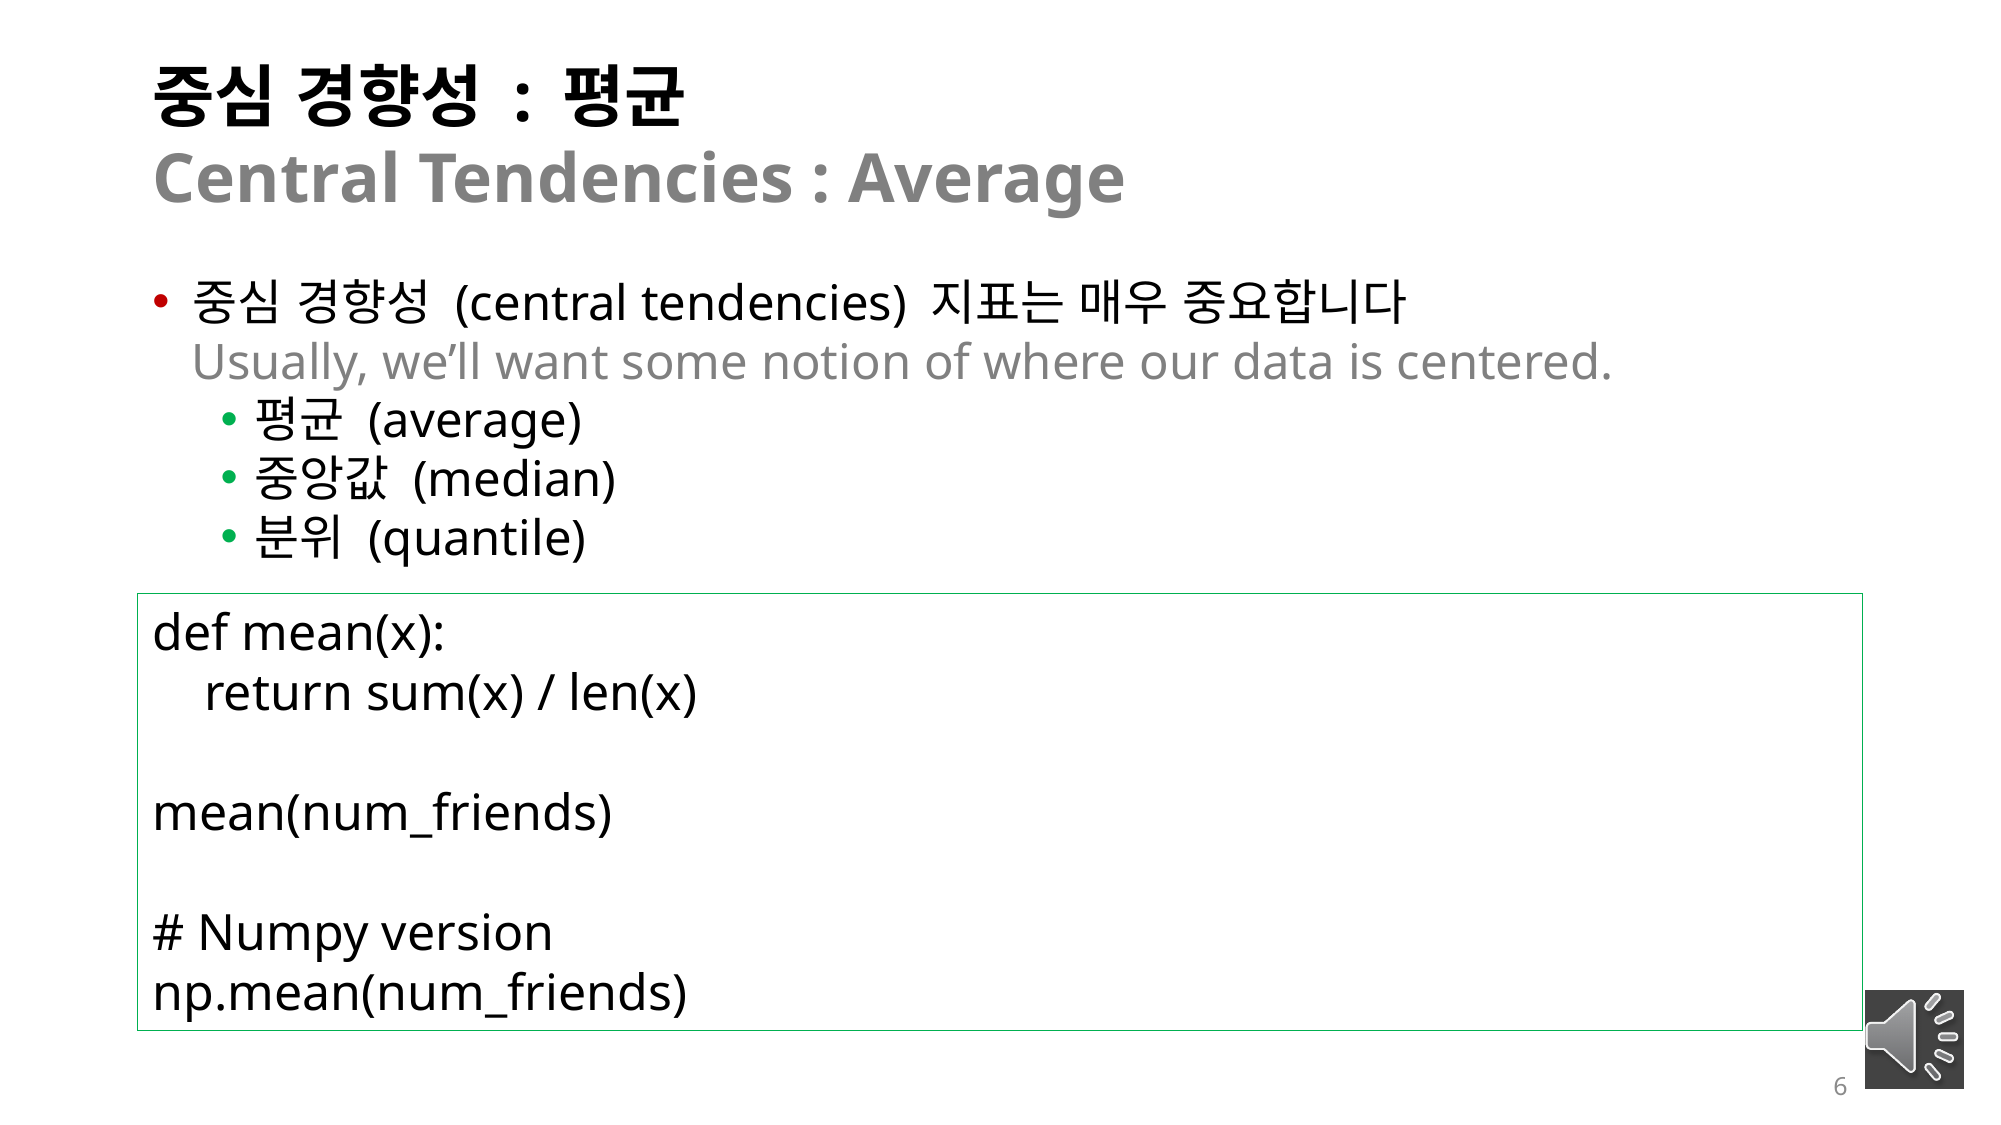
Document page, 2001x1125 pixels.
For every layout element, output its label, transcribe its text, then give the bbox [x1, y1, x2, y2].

title 중심 경향성 : 평균 Central Tendencies : Average [137, 45, 1863, 225]
list 중심 경향성 (central tendencies) 지표는 매우 중요합니다 Usually, we’ll want some notion of where our data is centered. 평균 (average) 중앙값 (median) 분위 (quantile) [137, 264, 1863, 578]
picture [1864, 989, 1965, 1090]
text_box def mean(x): return sum(x) / len(x) mean(num_friends) # Numpy version np.mean(num_friends) [137, 593, 1863, 1031]
slide_number 6 [1412, 1057, 1863, 1117]
